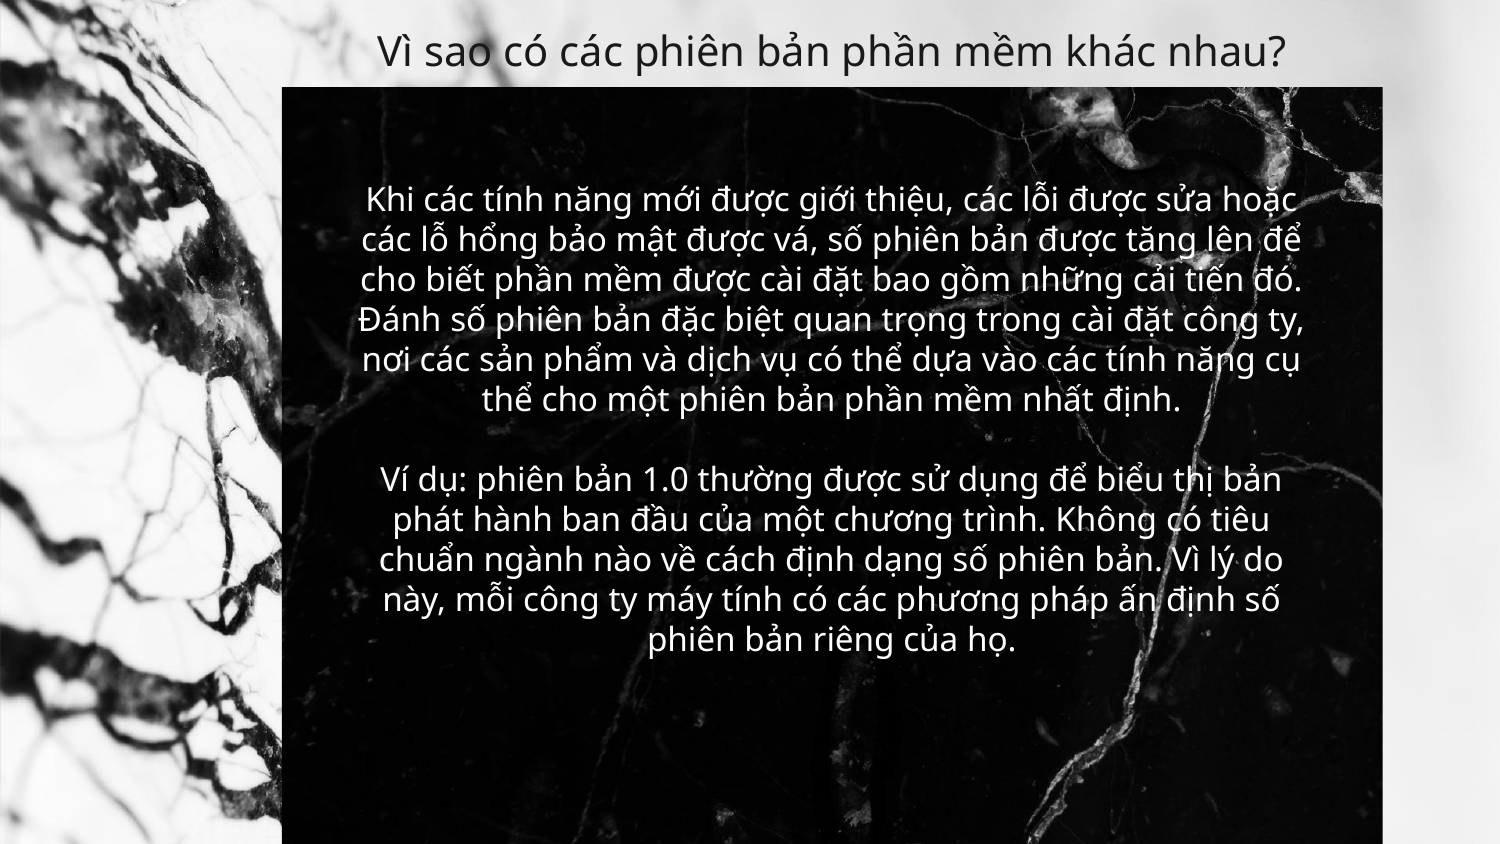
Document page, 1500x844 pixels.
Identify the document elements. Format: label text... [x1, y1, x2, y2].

subtitle Khi các tính năng mới được giới thiệu, các lỗi được sửa hoặc các lỗ hổng bảo mật được vá, số phiên bản được tăng lên để cho biết phần mềm được cài đặt bao gồm những cải tiến đó. Đánh số phiên bản đặc biệt quan trọng trong cài đặt công ty, nơi các sản phẩm và dịch vụ có thể dựa vào các tính năng cụ thể cho một phiên bản phần mềm nhất định. Ví dụ: phiên bản 1.0 thường được sử dụng để biểu thị bản phát hành ban đầu của một chương trình. Không có tiêu chuẩn ngành nào về cách định dạng số phiên bản. Vì lý do này, mỗi công ty máy tính có các phương pháp ấn định số phiên bản riêng của họ. [332, 163, 1333, 705]
title Vì sao có các phiên bản phần mềm khác nhau? [332, 0, 1333, 163]
picture [0, 0, 1500, 844]
